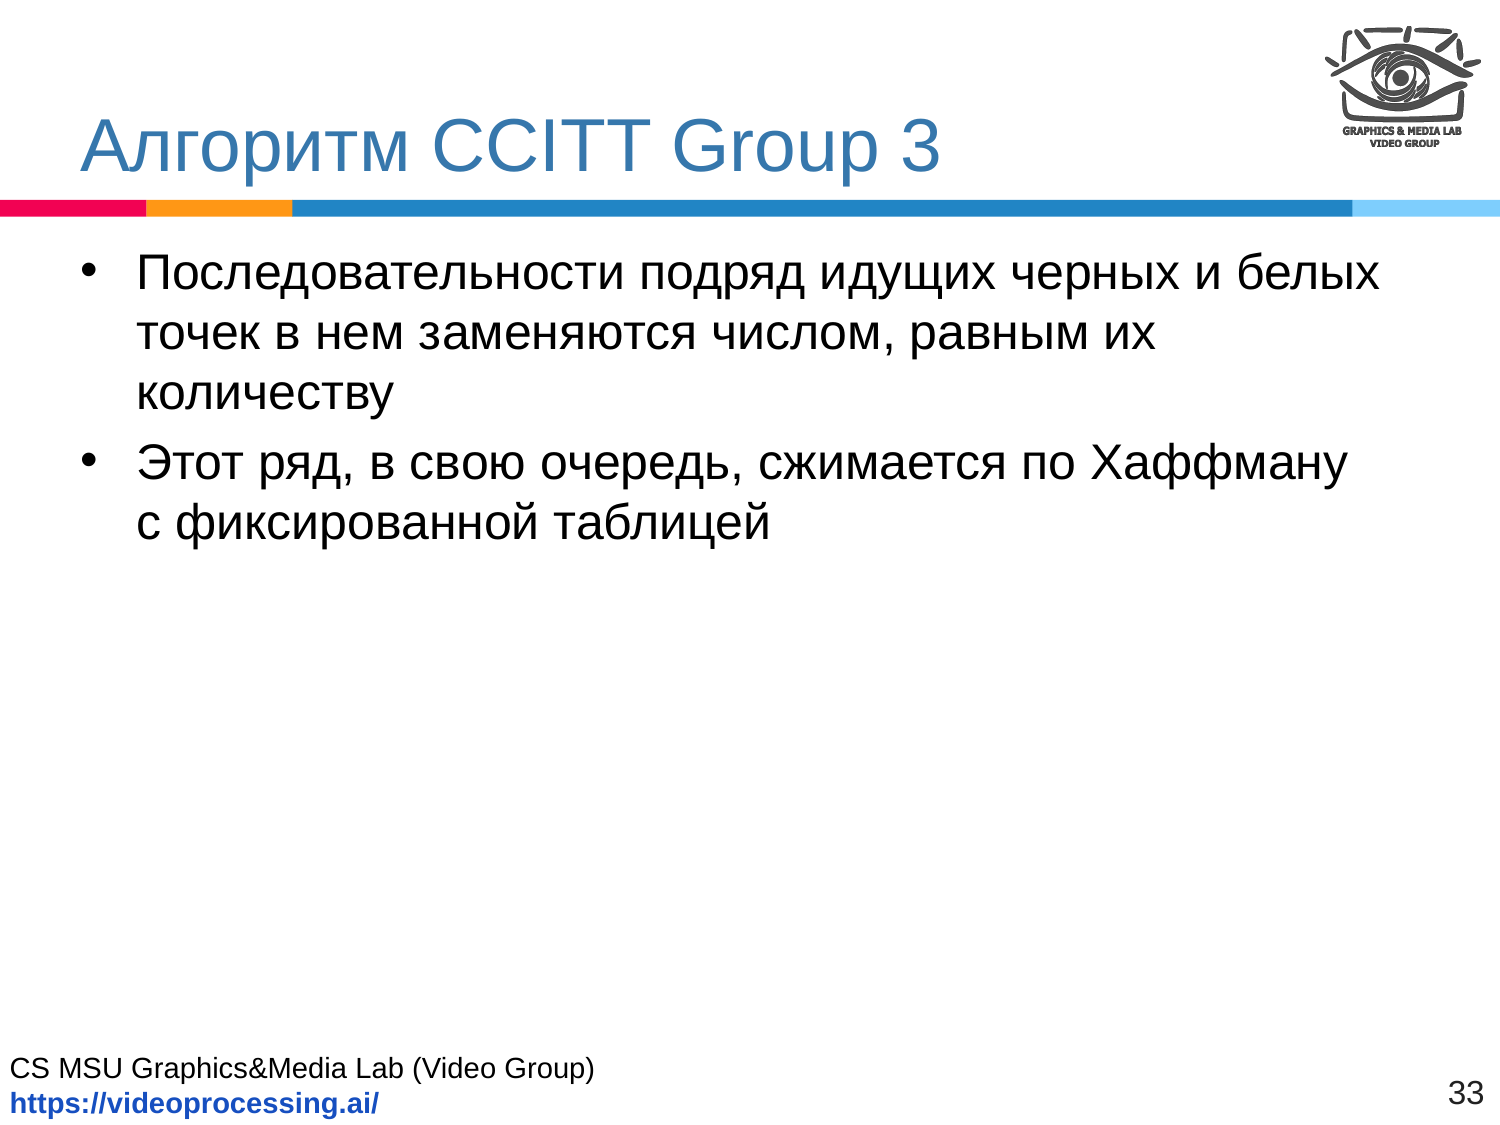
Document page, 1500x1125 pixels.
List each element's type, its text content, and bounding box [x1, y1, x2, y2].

picture [1325, 26, 1481, 147]
list Последовательности подряд идущих черных и белых точек в нем заменяются числом, равным их количеству Этот ряд, в свою очередь, сжимается по Хаффману с фиксированной таблицей [64, 231, 1442, 1000]
title Алгоритм CCITT Group 3 [64, 6, 1316, 195]
slide_number 1 [1403, 1064, 1500, 1116]
